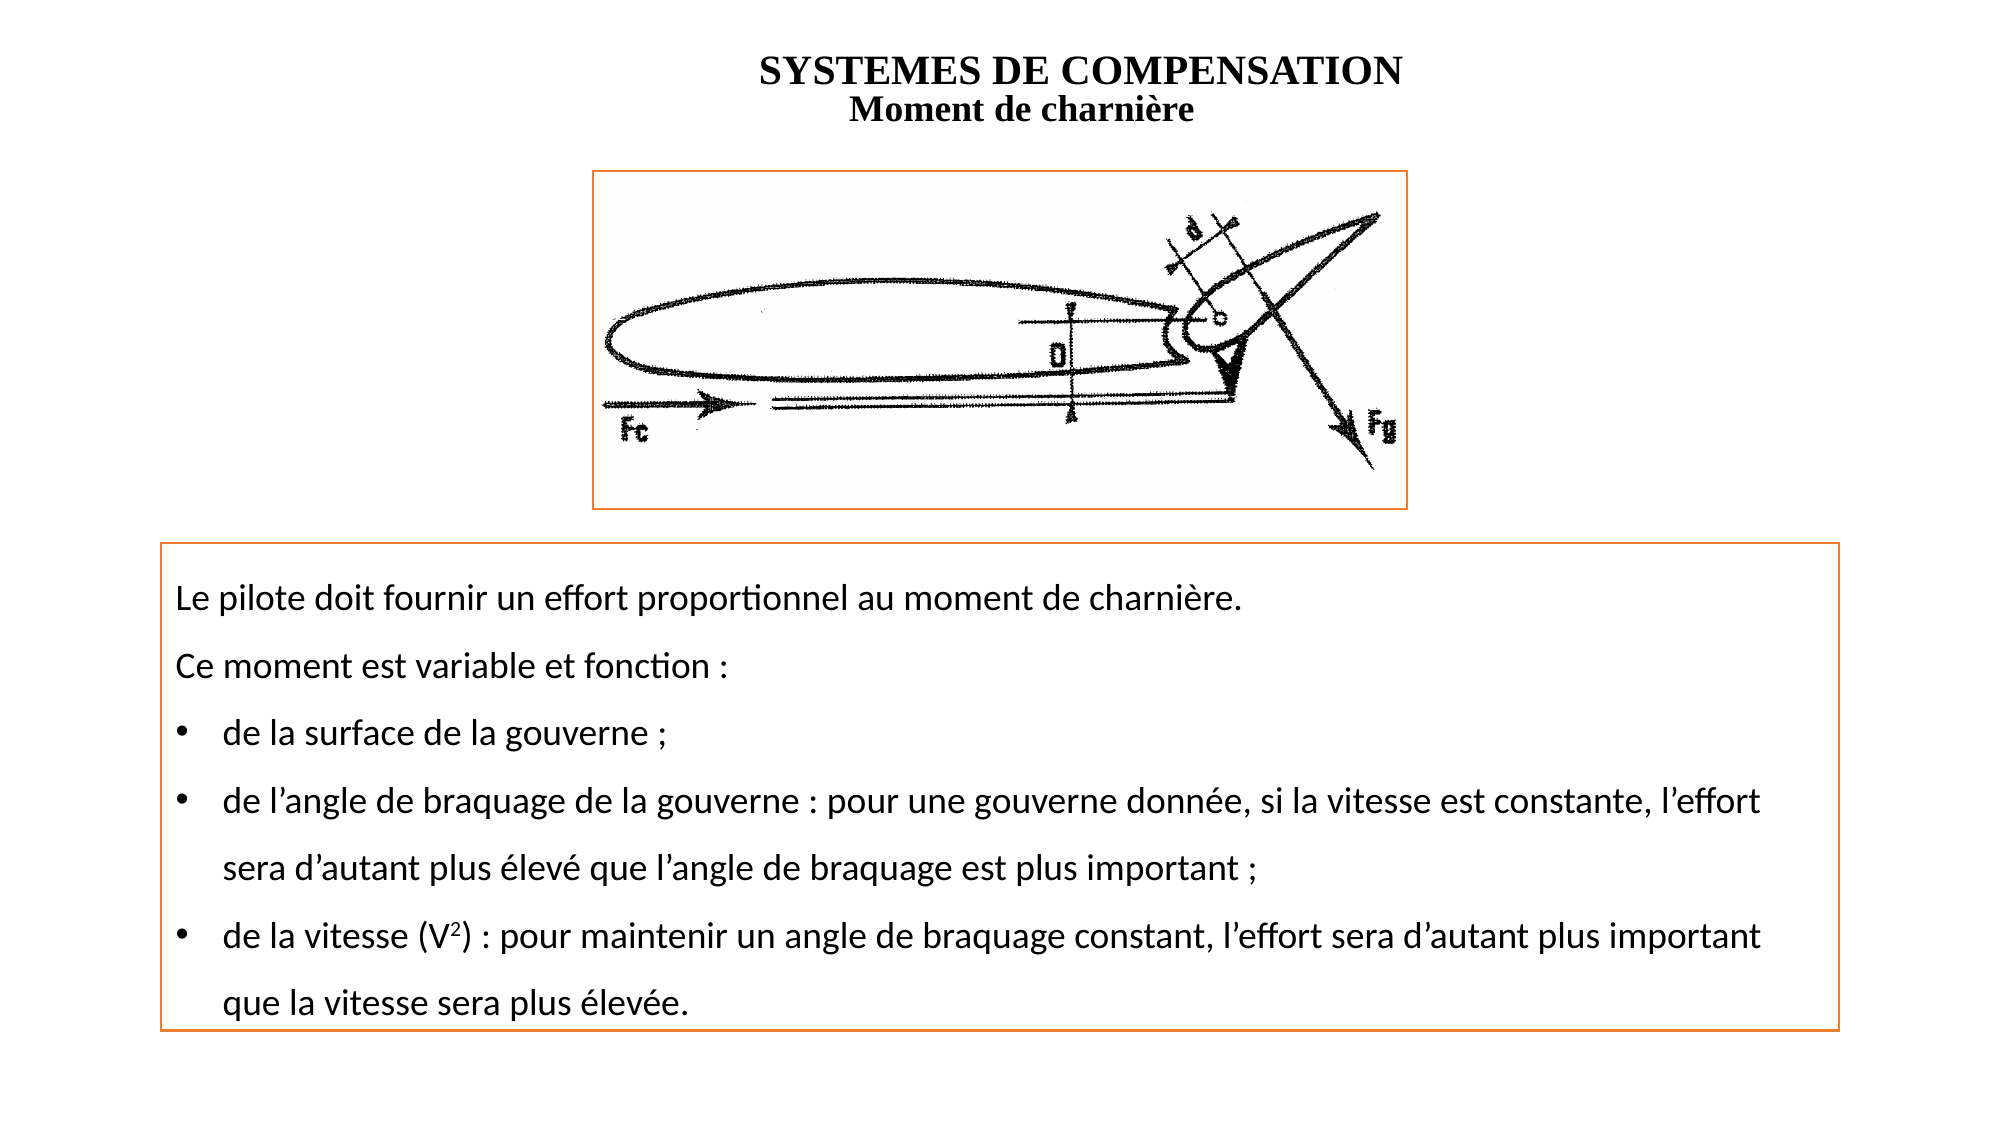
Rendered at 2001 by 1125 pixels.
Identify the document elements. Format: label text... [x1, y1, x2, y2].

text_box SYSTEMES DE COMPENSATION [744, 56, 1460, 101]
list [594, 172, 1406, 509]
text_box Le pilote doit fournir un effort proportionnel au moment de charnière. Ce moment est variable et fonction : de la surface de la gouverne ; de l’angle de braquage de la gouverne : pour une gouverne donnée, si la vitesse est constante, l’effort sera d’autant plus élevé que l’angle de braquage est plus important ; de la vitesse (V2) : pour maintenir un angle de braquage constant, l’effort sera d’autant plus important que la vitesse sera plus élevée. [160, 542, 1840, 1032]
text_box Moment de charnière [834, 96, 1229, 137]
